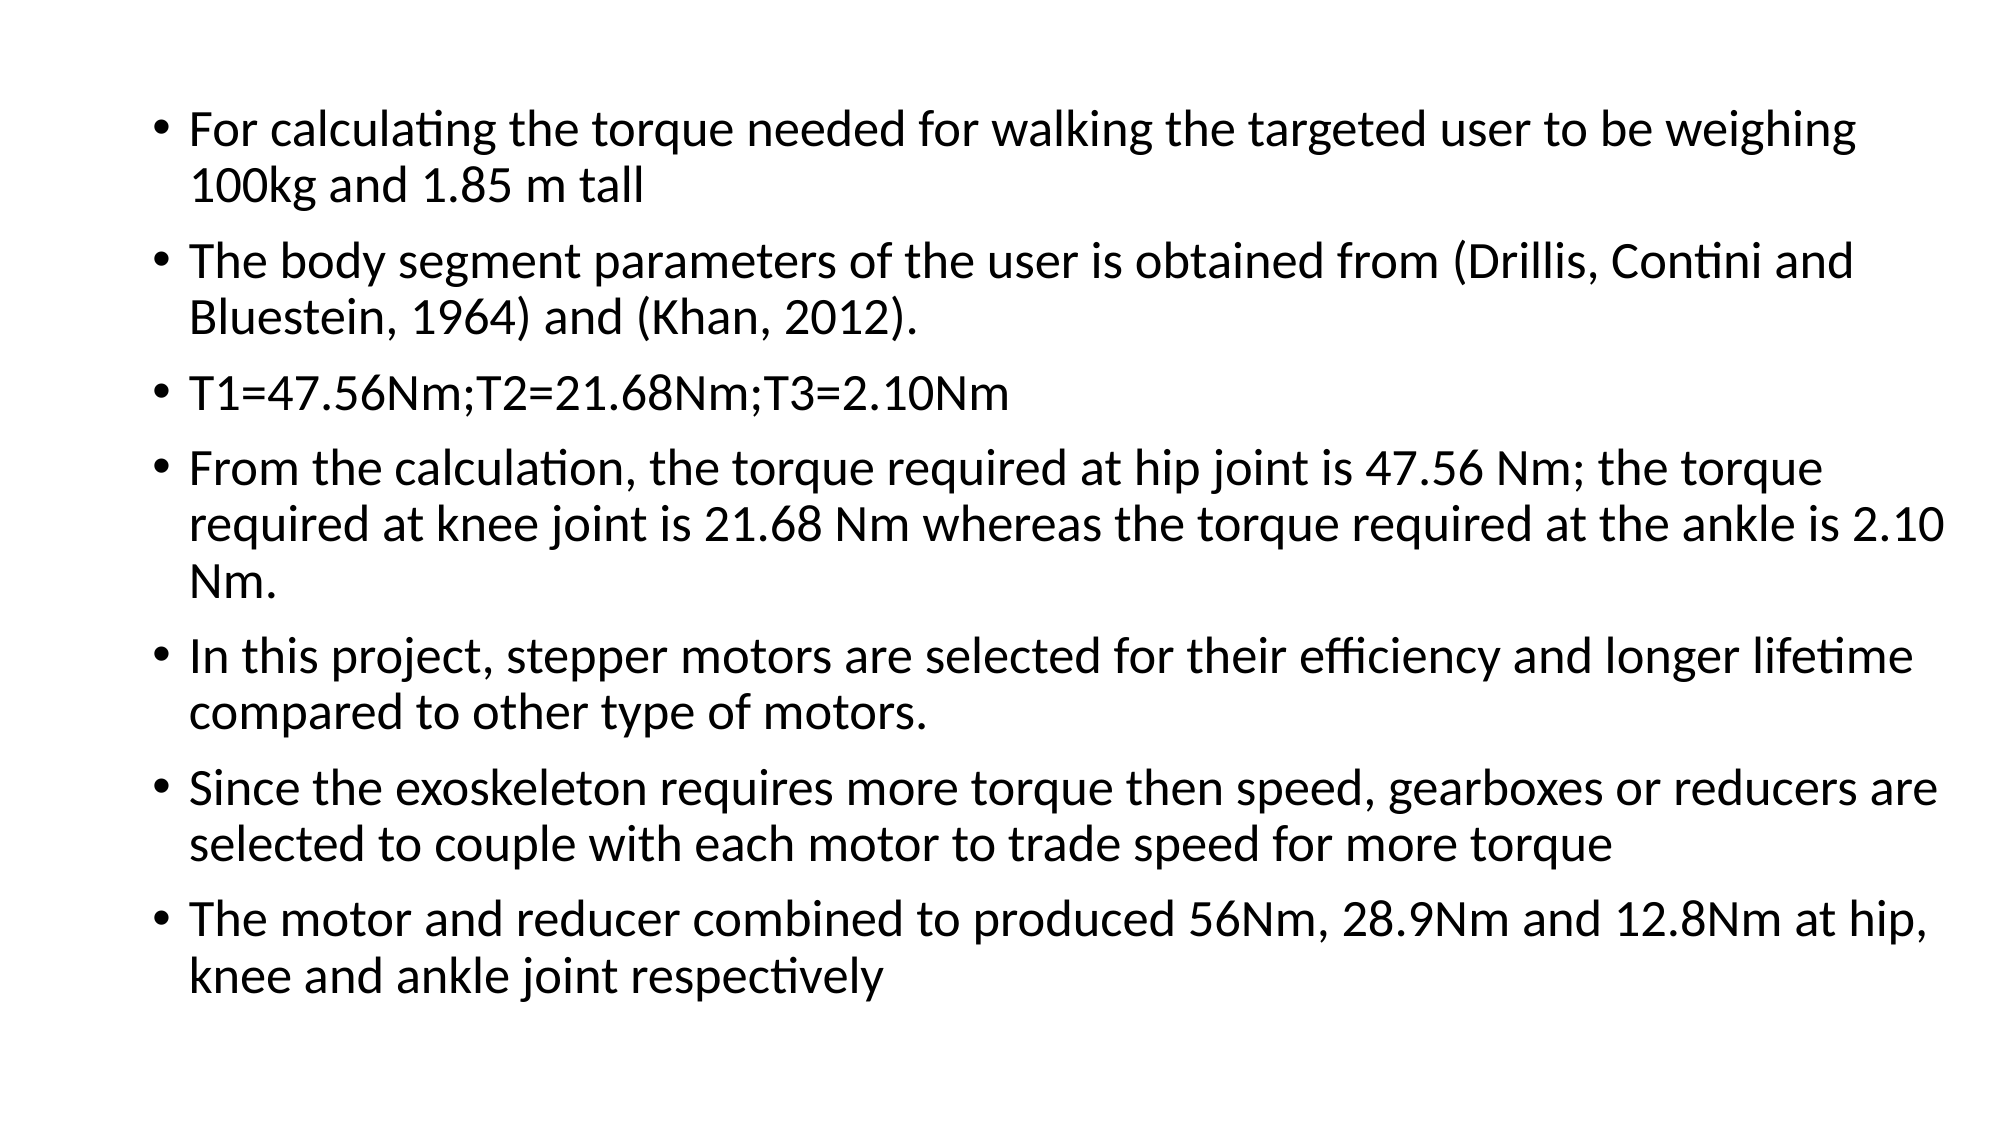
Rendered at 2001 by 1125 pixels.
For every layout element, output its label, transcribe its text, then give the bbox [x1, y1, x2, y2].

list For calculating the torque needed for walking the targeted user to be weighing 100kg and 1.85 m tall The body segment parameters of the user is obtained from (Drillis, Contini and Bluestein, 1964) and (Khan, 2012). T1=47.56Nm;T2=21.68Nm;T3=2.10Nm From the calculation, the torque required at hip joint is 47.56 Nm; the torque required at knee joint is 21.68 Nm whereas the torque required at the ankle is 2.10 Nm. In this project, stepper motors are selected for their efficiency and longer lifetime compared to other type of motors. Since the exoskeleton requires more torque then speed, gearboxes or reducers are selected to couple with each motor to trade speed for more torque The motor and reducer combined to produced 56Nm, 28.9Nm and 12.8Nm at hip, knee and ankle joint respectively [137, 93, 1964, 1014]
